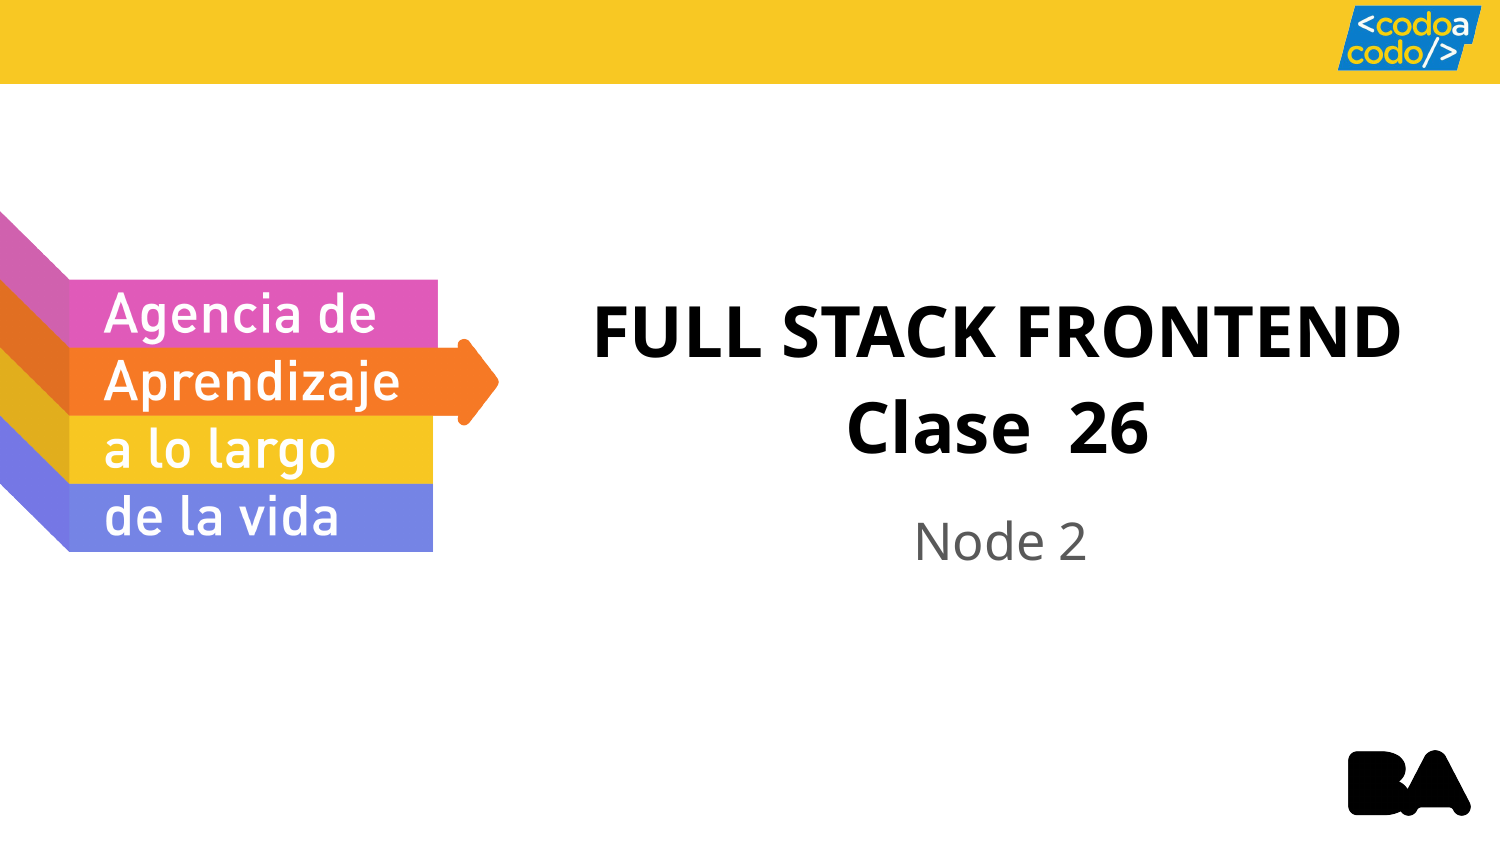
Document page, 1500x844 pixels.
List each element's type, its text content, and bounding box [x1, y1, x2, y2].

text_box FULL STACK FRONTEND Clase 26 [547, 265, 1449, 489]
picture [0, 211, 499, 552]
picture [1348, 750, 1471, 816]
picture [1337, 5, 1482, 71]
text_box Node 2 [547, 489, 1455, 620]
